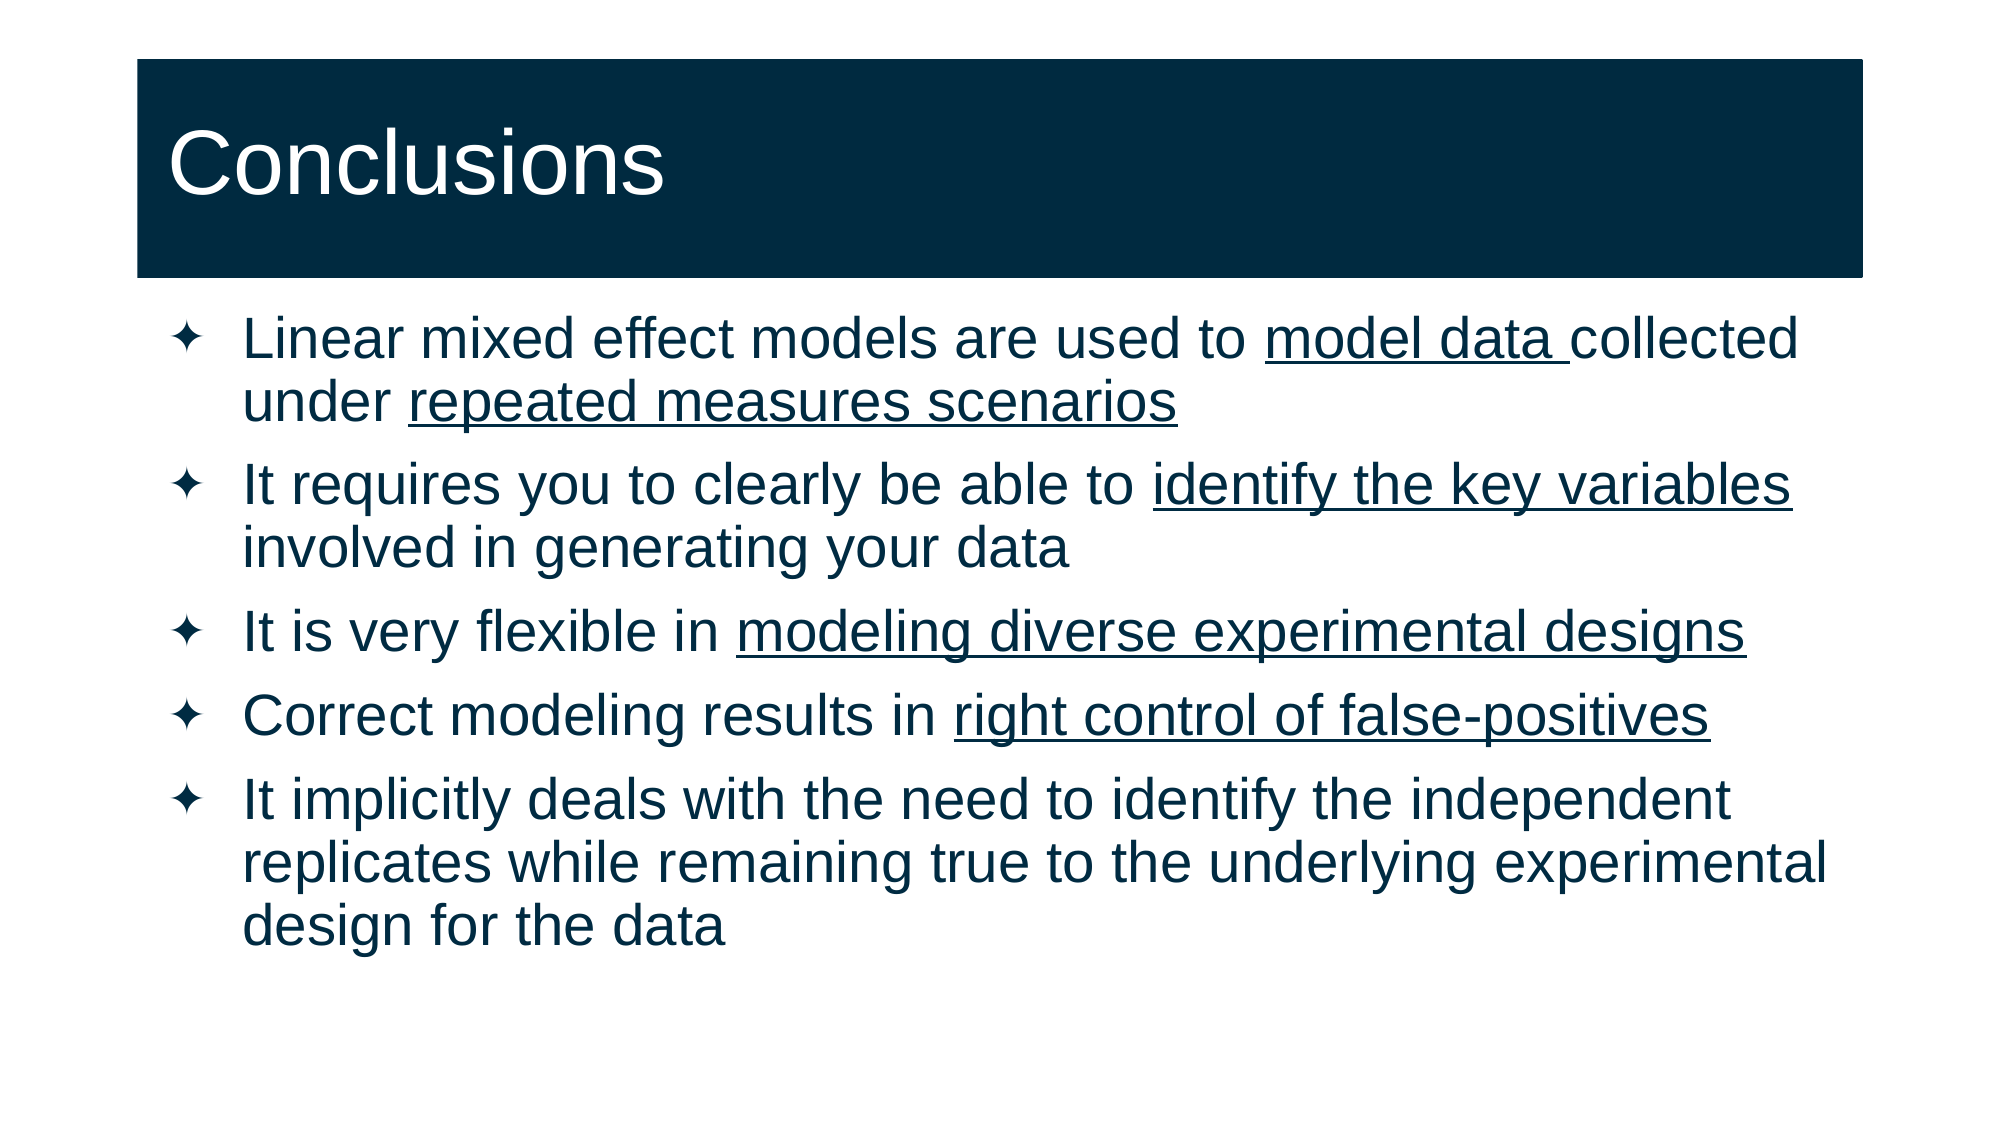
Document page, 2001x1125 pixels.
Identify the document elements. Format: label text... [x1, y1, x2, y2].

list Linear mixed effect models are used to model data collected under repeated measures scenarios It requires you to clearly be able to identify the key variables involved in generating your data It is very flexible in modeling diverse experimental designs Correct modeling results in right control of false-positives It implicitly deals with the need to identify the independent replicates while remaining true to the underlying experimental design for the data [137, 307, 1863, 965]
title Conclusions [137, 59, 1863, 278]
